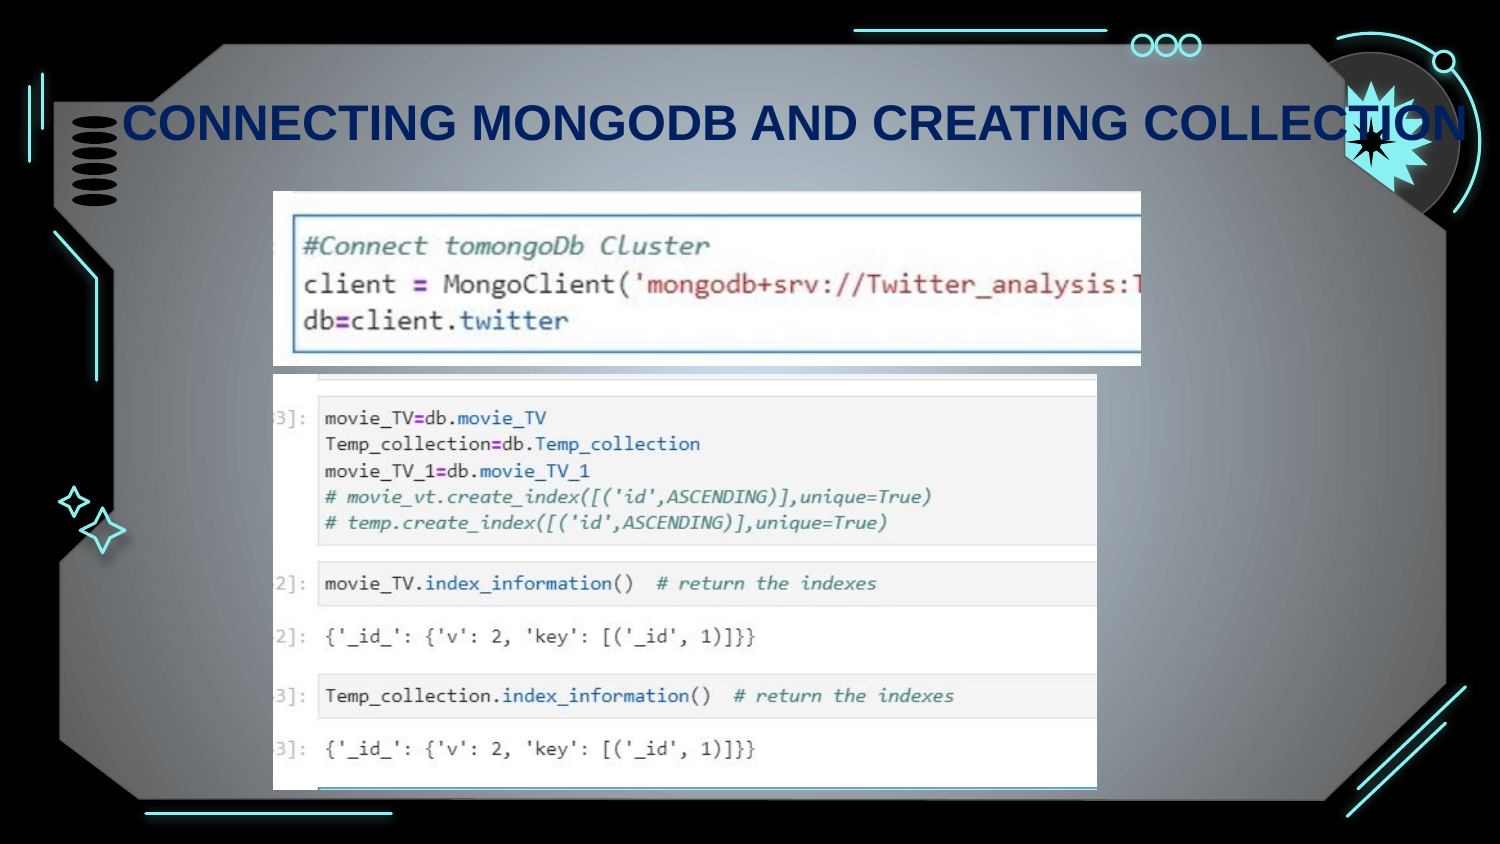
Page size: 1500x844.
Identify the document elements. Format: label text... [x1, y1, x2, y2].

text_box CONNECTING MONGODB AND CREATING COLLECTION [106, 83, 1500, 159]
picture [273, 191, 1141, 367]
picture [273, 373, 1097, 790]
